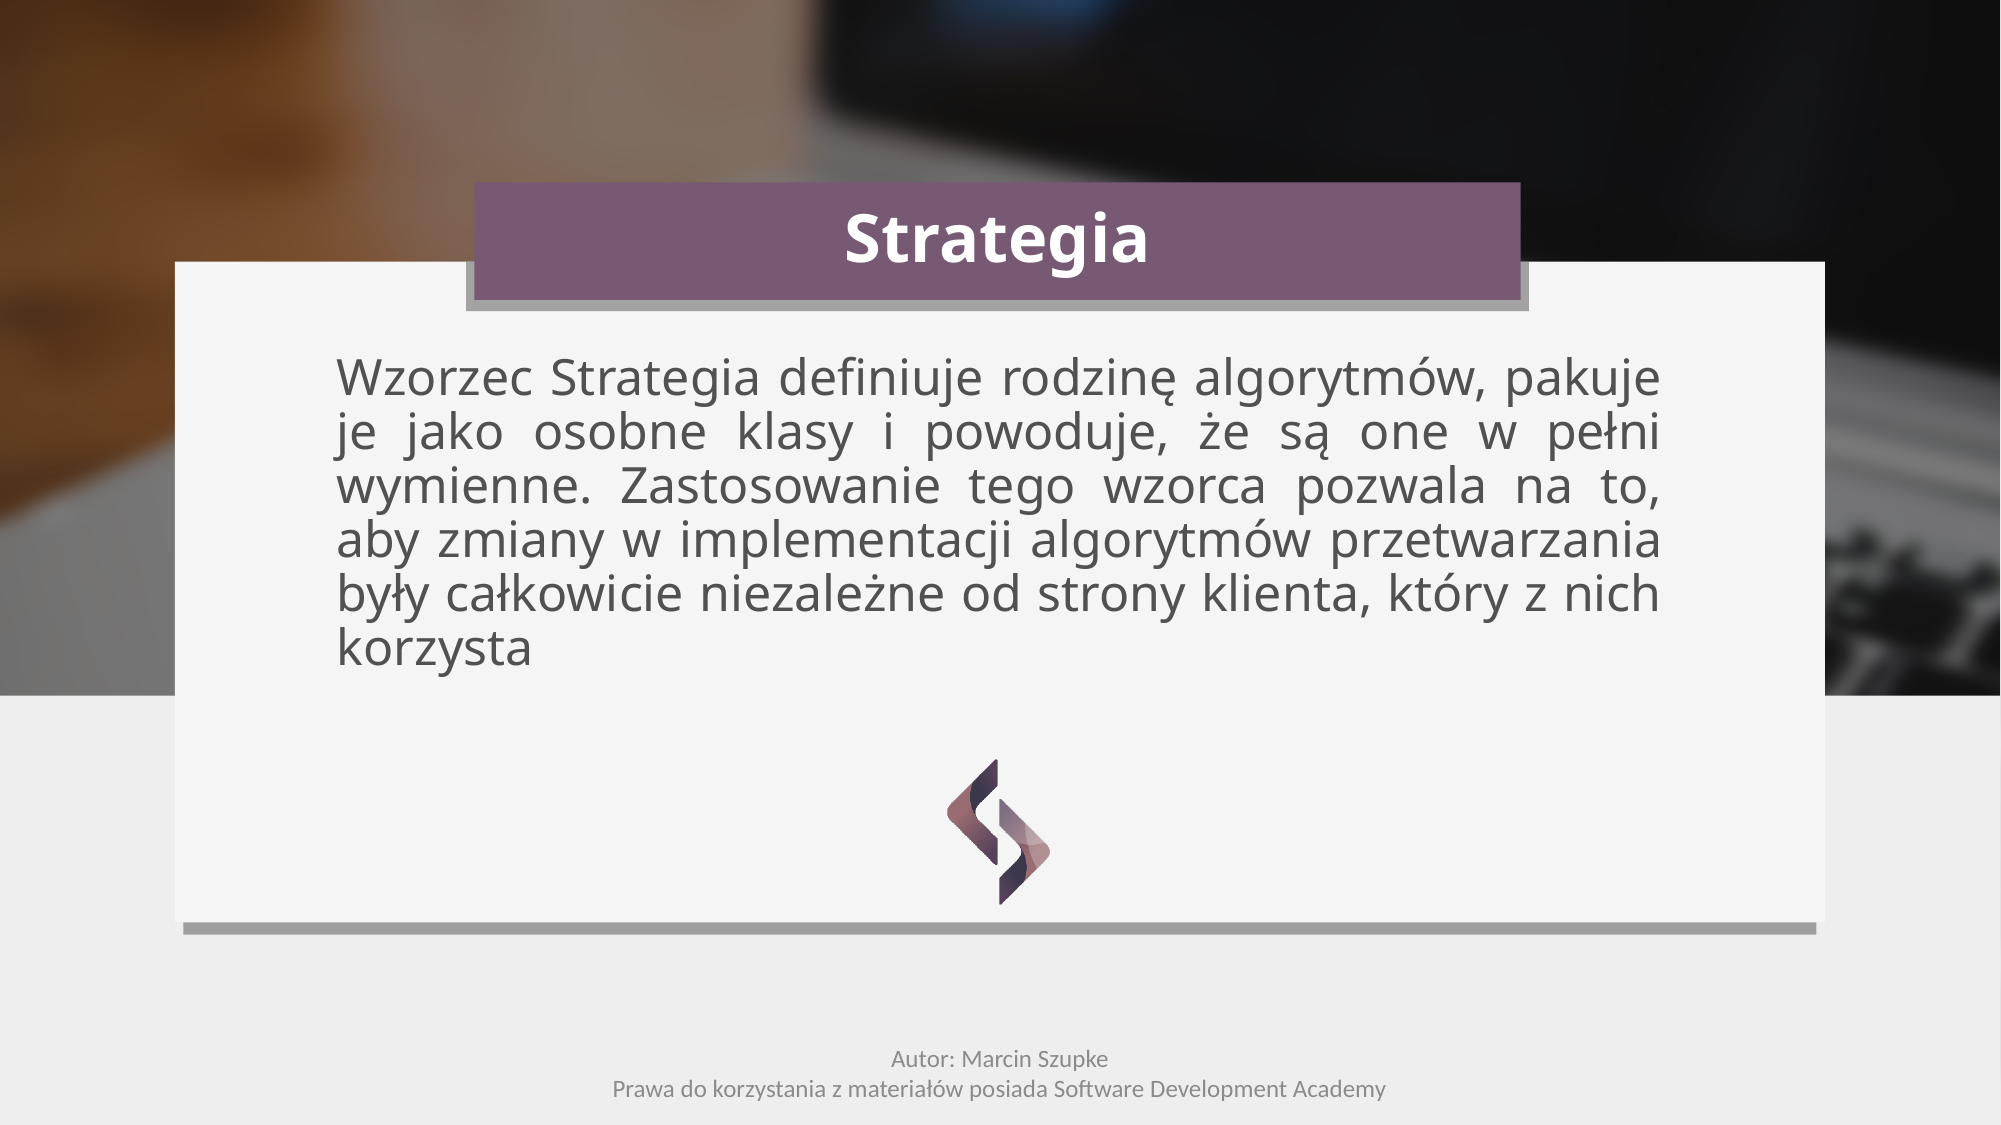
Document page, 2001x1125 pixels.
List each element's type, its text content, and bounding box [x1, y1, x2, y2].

title Strategia [474, 182, 1521, 300]
footer Autor: Marcin Szupke Prawa do korzystania z materiałów posiada Software Development Academy [0, 1042, 2000, 1103]
list Wzorzec Strategia definiuje rodzinę algorytmów, pakuje je jako osobne klasy i powoduje, że są one w pełni wymienne. Zastosowanie tego wzorca pozwala na to, aby zmiany w implementacji algorytmów przetwarzania były całkowicie niezależne od strony klienta, który z nich korzysta [321, 344, 1678, 742]
picture [900, 747, 1261, 917]
picture [0, 0, 2001, 1125]
